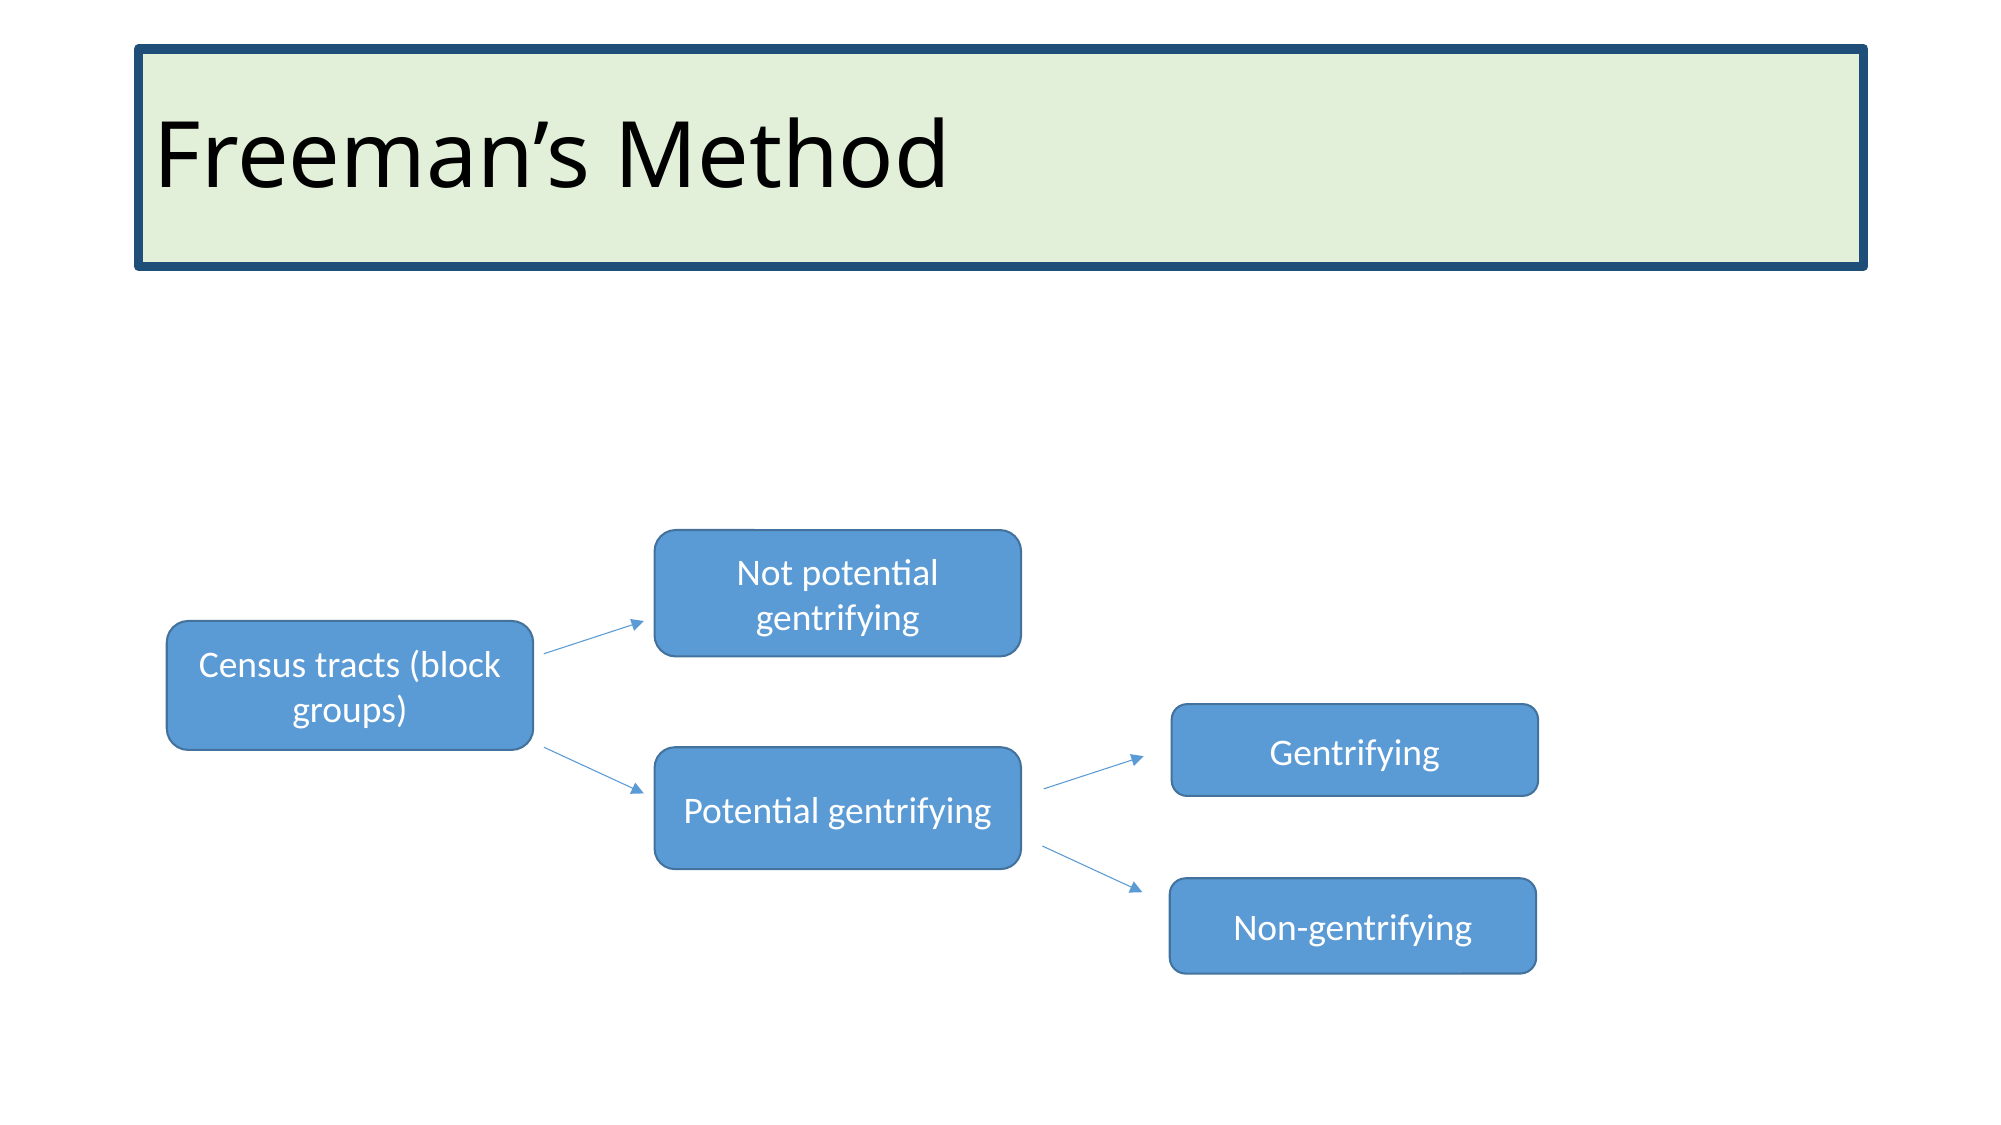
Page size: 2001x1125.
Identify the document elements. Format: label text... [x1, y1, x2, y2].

text_box Not potential gentrifying [653, 528, 1023, 658]
text_box Census tracts (block groups) [165, 619, 535, 751]
title Freeman’s Method [138, 48, 1864, 267]
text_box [543, 620, 644, 654]
text_box Potential gentrifying [653, 746, 1023, 871]
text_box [1043, 756, 1144, 789]
text_box Gentrifying [1170, 703, 1540, 797]
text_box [543, 747, 644, 794]
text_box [1042, 846, 1143, 893]
text_box Non-gentrifying [1168, 877, 1538, 975]
